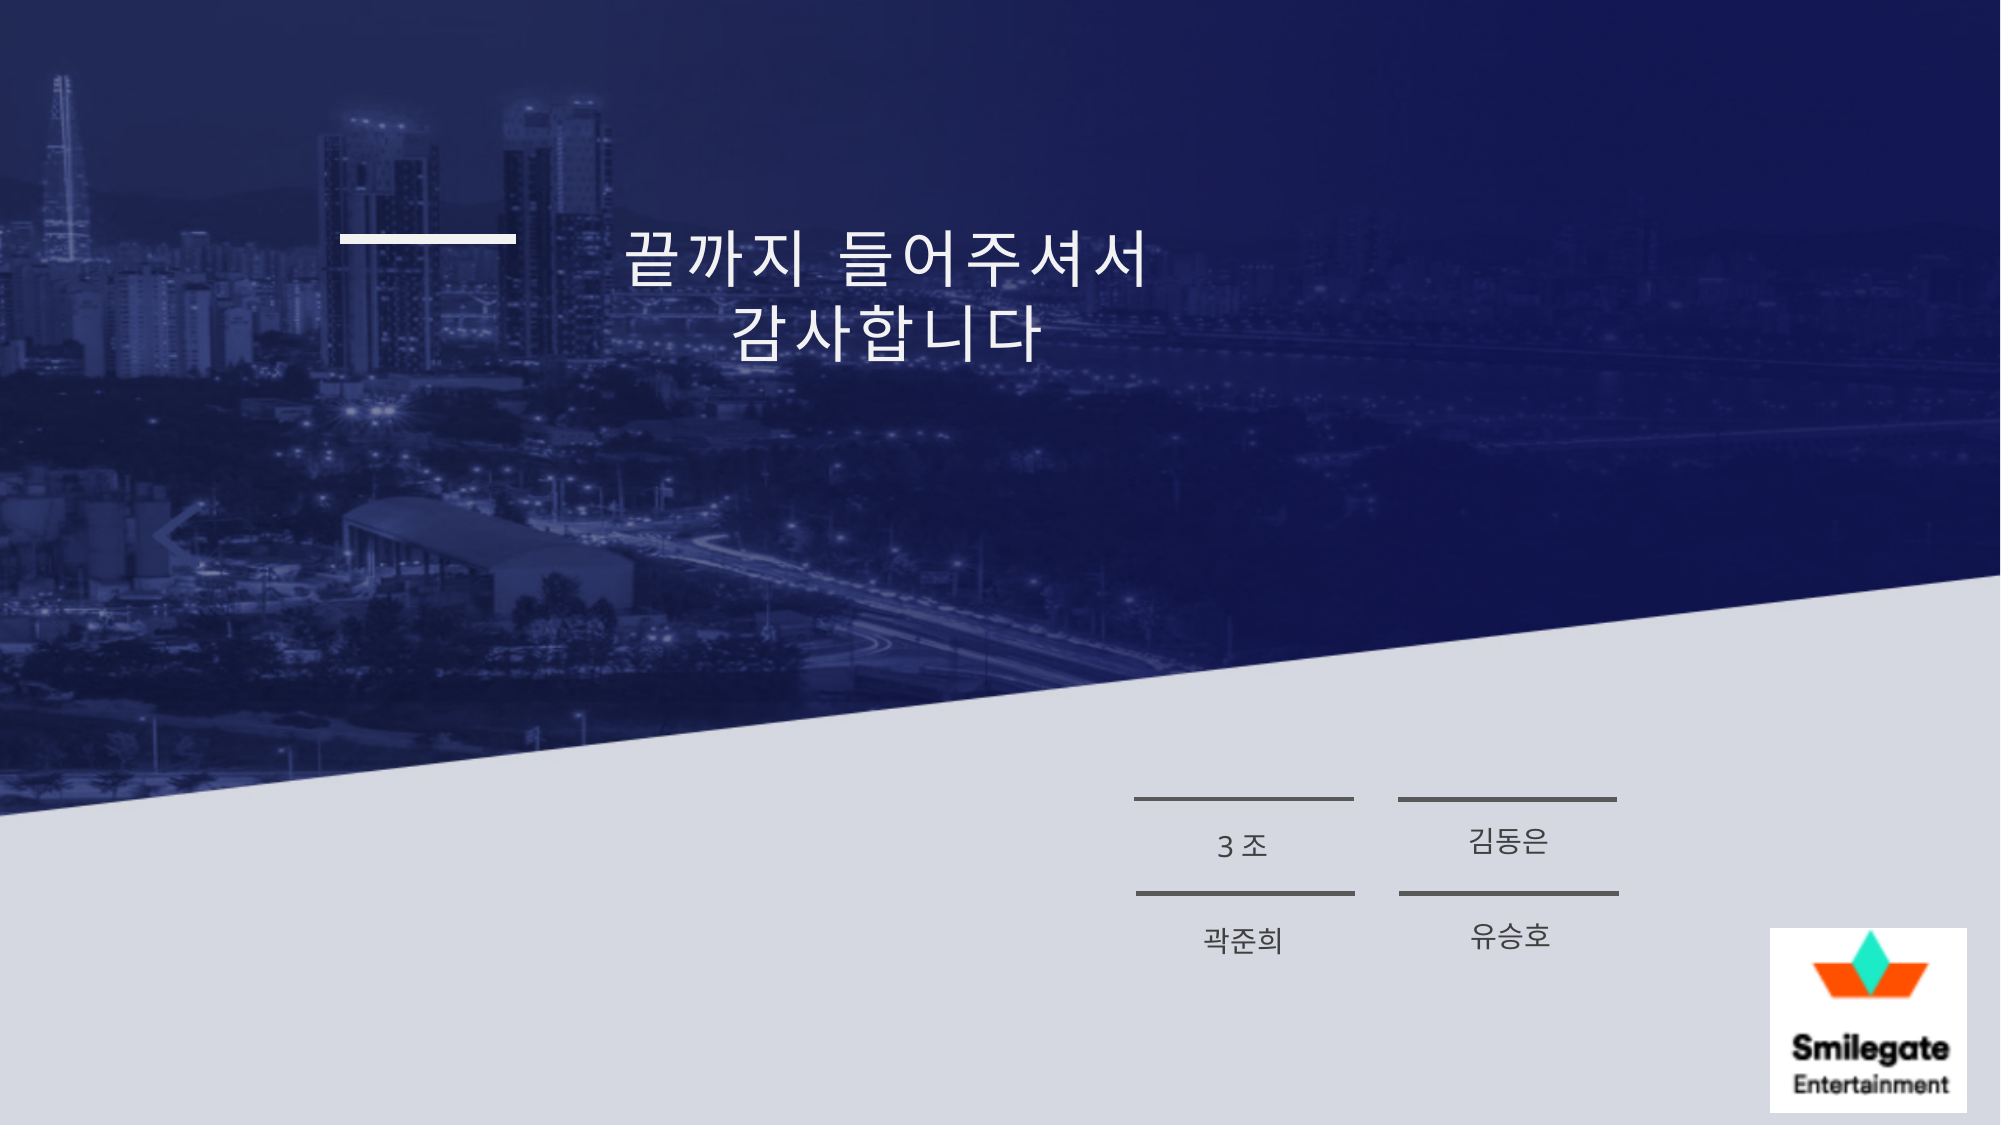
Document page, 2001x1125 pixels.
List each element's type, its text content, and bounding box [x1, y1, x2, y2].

text_box 3조 [1117, 803, 1368, 872]
text_box 김동은 [1383, 798, 1635, 867]
picture [0, 0, 2001, 1125]
text_box 곽준희 [1118, 898, 1370, 966]
text_box 끝까지 들어주셔서 감사합니다 [565, 175, 1208, 378]
text_box 유승호 [1385, 893, 1636, 961]
